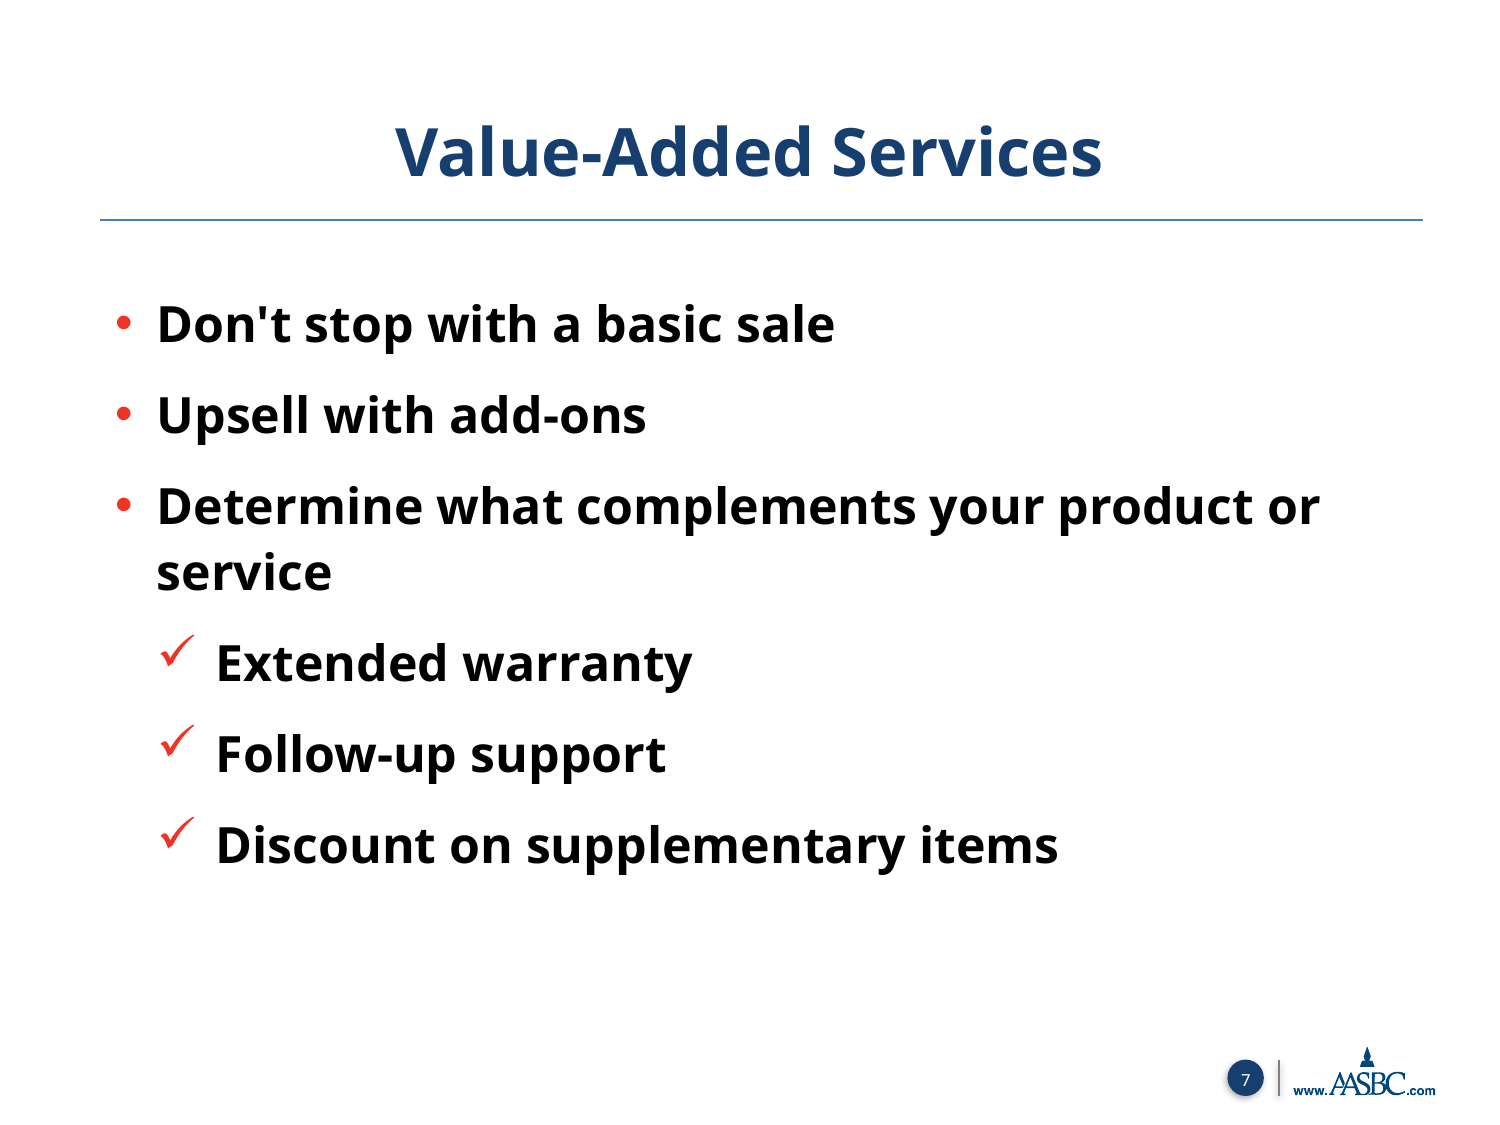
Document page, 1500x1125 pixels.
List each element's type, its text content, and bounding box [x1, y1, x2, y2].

text_box Value-Added Services [88, 101, 1412, 251]
text_box Don't stop with a basic sale Upsell with add-ons Determine what complements your product or service Extended warranty Follow-up support Discount on supplementary items [100, 278, 1388, 1012]
